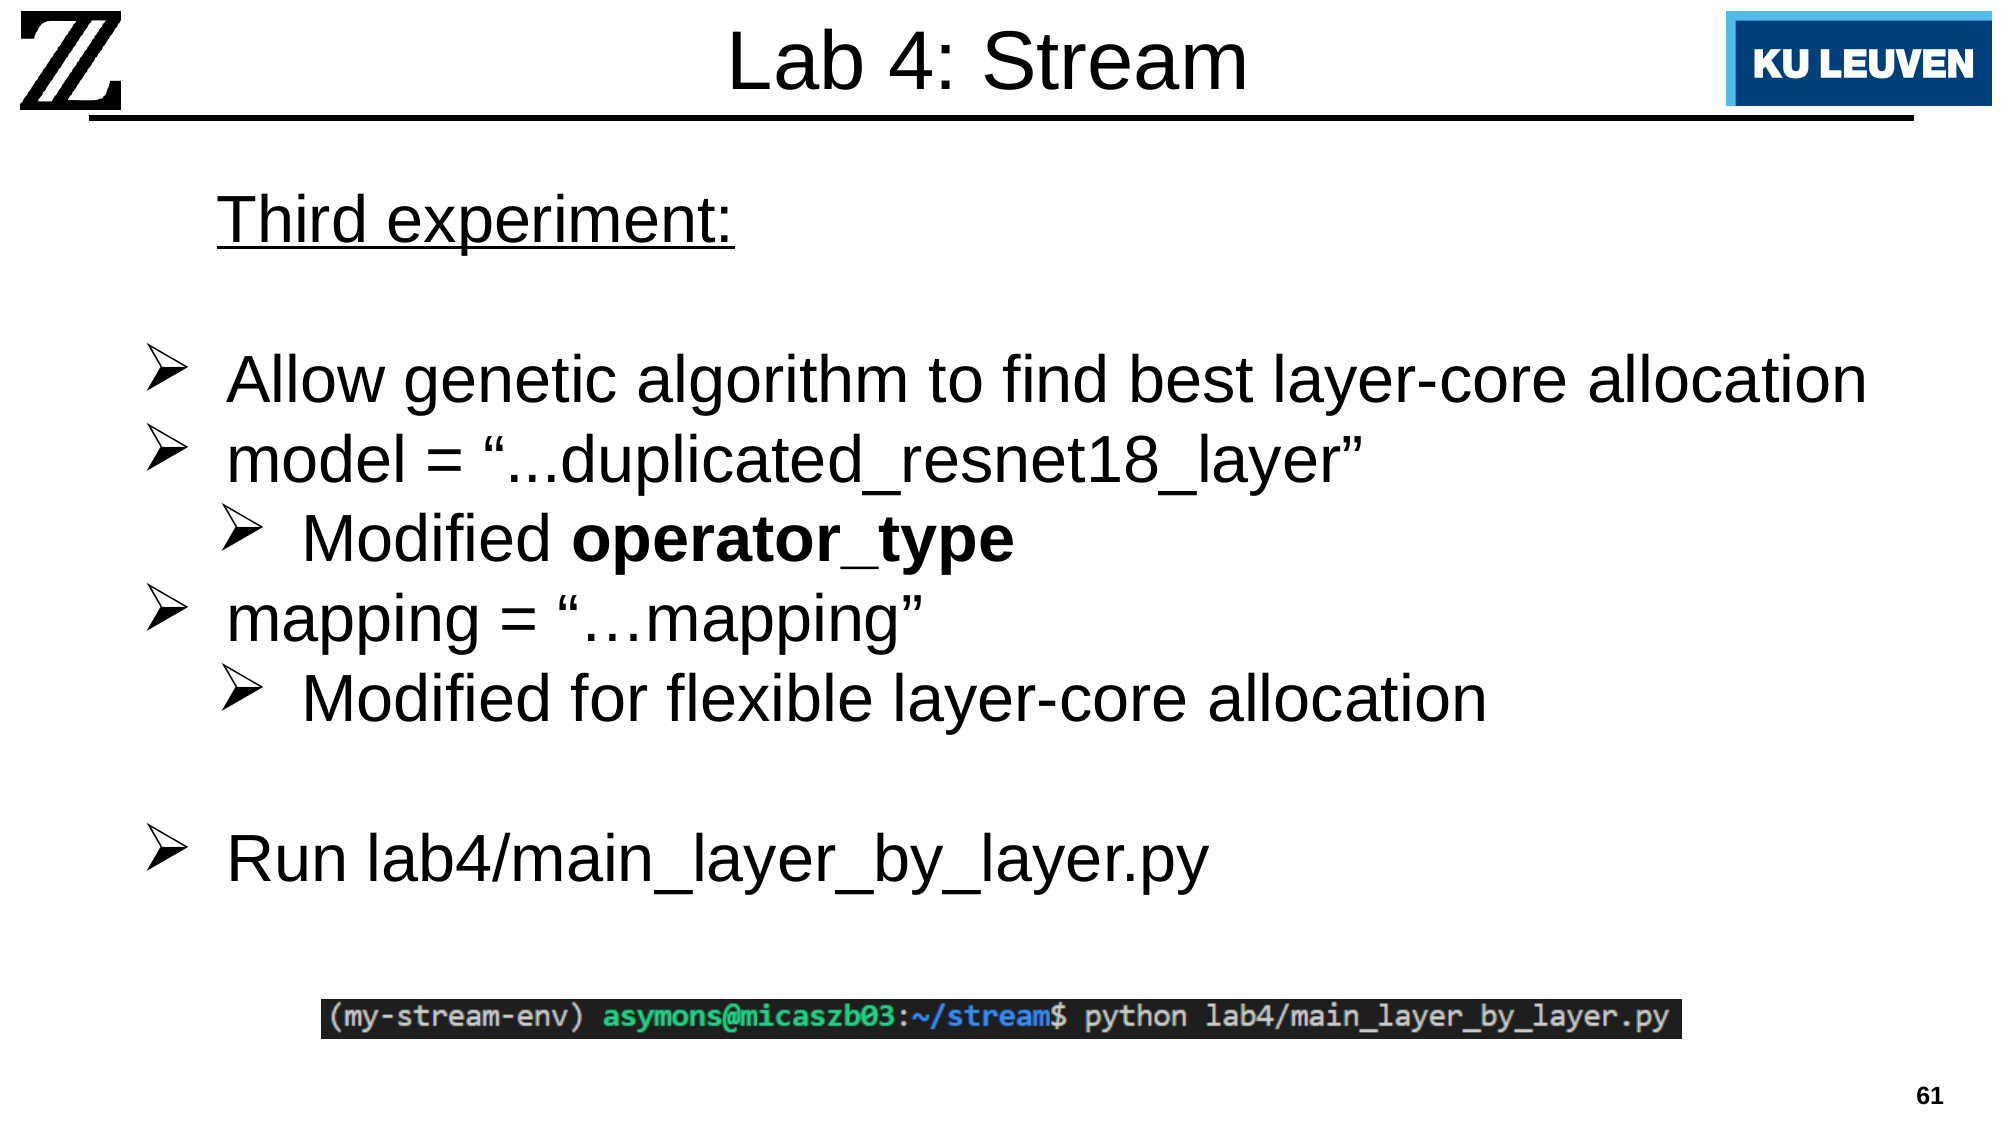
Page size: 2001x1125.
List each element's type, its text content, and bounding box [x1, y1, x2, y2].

picture [1863, 11, 1992, 106]
picture [321, 999, 1682, 1039]
title Lab 4: Stream [137, 6, 1863, 118]
text_box Third experiment: Allow genetic algorithm to find best layer-core allocation model = “...duplicated_resnet18_layer” Modified operator_type mapping = “…mapping” Modified for flexible layer-core allocation Run lab4/main_layer_by_layer.py [126, 168, 2000, 903]
picture [20, 9, 121, 110]
